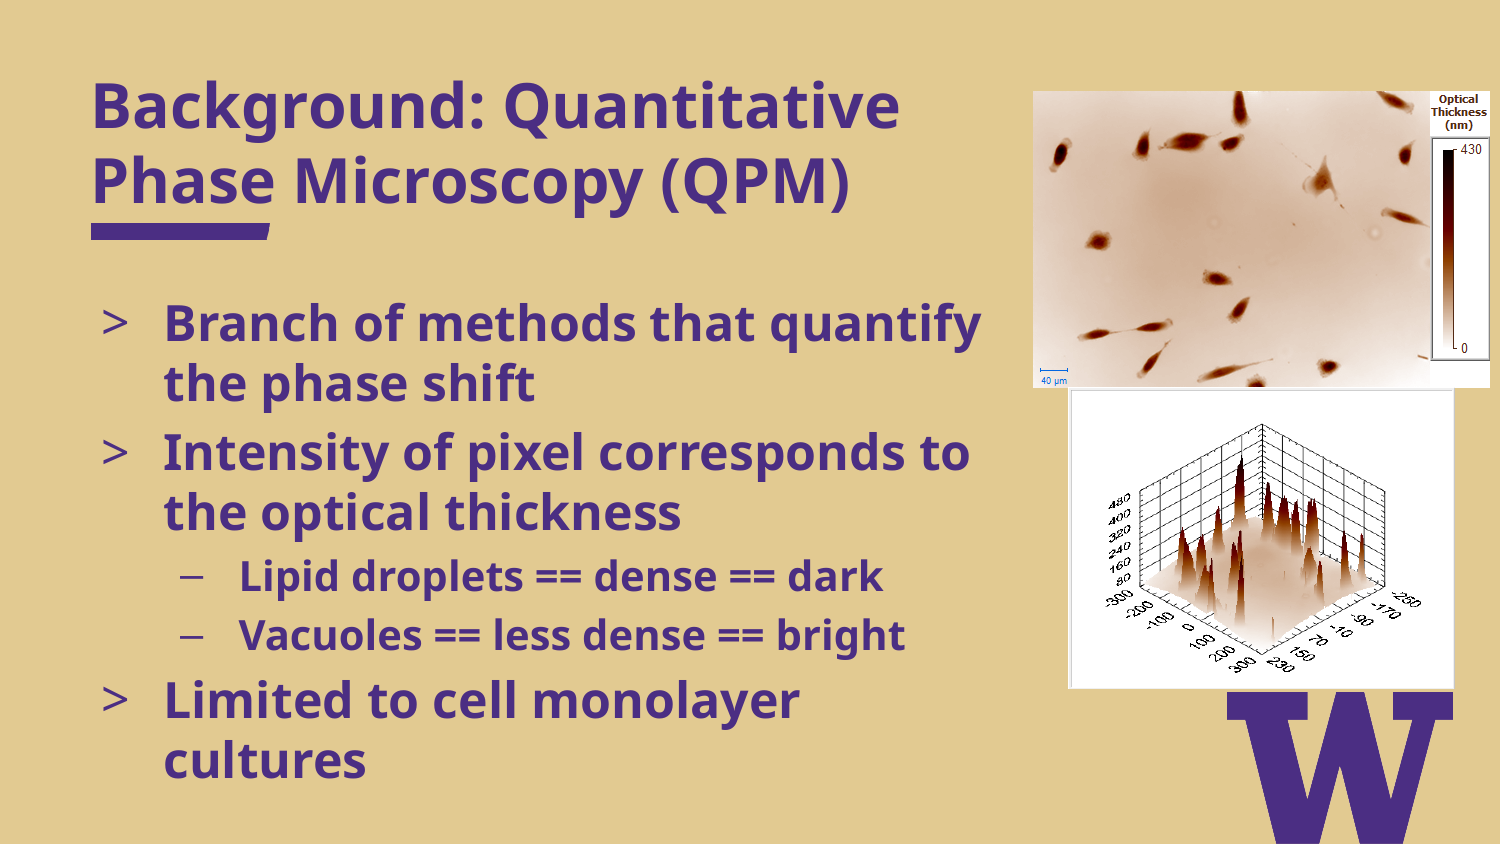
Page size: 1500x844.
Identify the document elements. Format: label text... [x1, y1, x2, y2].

list Branch of methods that quantify the phase shift Intensity of pixel corresponds to the optical thickness Lipid droplets == dense == dark Vacuoles == less dense == bright Limited to cell monolayer cultures [73, 283, 1034, 672]
title Background: Quantitative Phase Microscopy (QPM) [75, 60, 1112, 224]
picture [1227, 692, 1453, 844]
picture [91, 224, 270, 240]
picture [1033, 91, 1490, 689]
